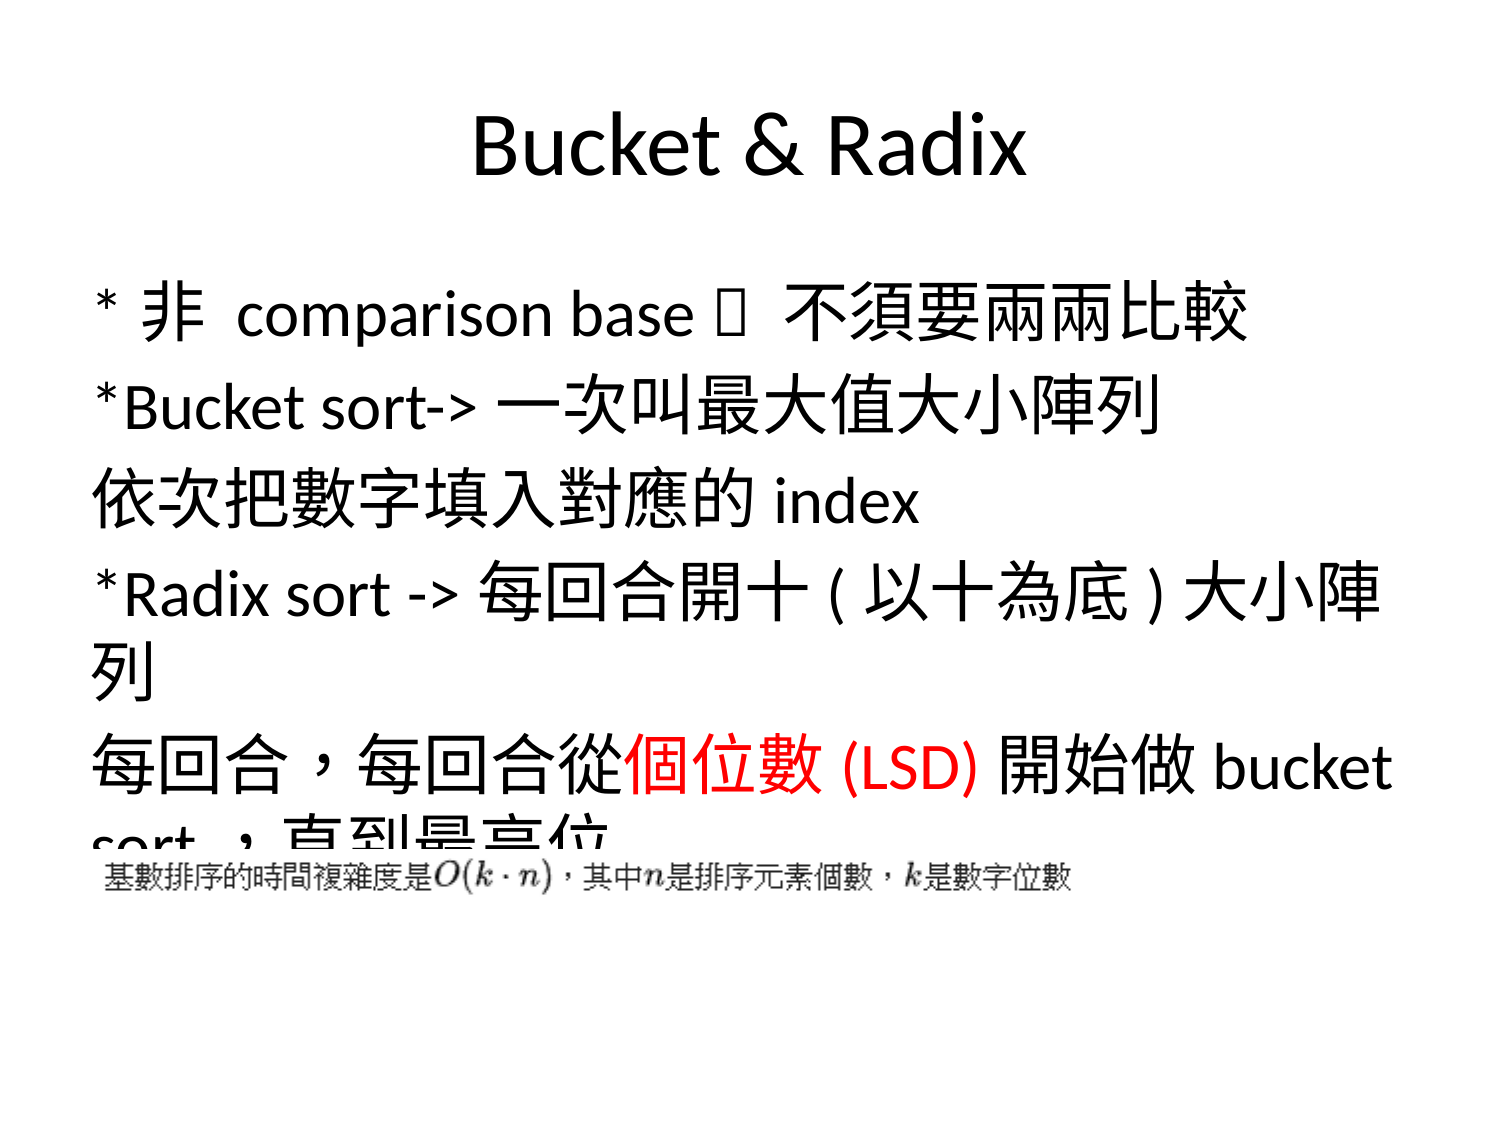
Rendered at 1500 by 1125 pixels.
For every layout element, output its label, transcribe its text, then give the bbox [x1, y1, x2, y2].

picture [88, 849, 1077, 906]
list *非 comparison base  不須要兩兩比較 *Bucket sort->一次叫最大值大小陣列 依次把數字填入對應的index *Radix sort ->每回合開十(以十為底)大小陣列 每回合，每回合從個位數(LSD)開始做bucket sort，直到最高位 [75, 262, 1425, 1005]
title Bucket & Radix [75, 45, 1425, 233]
